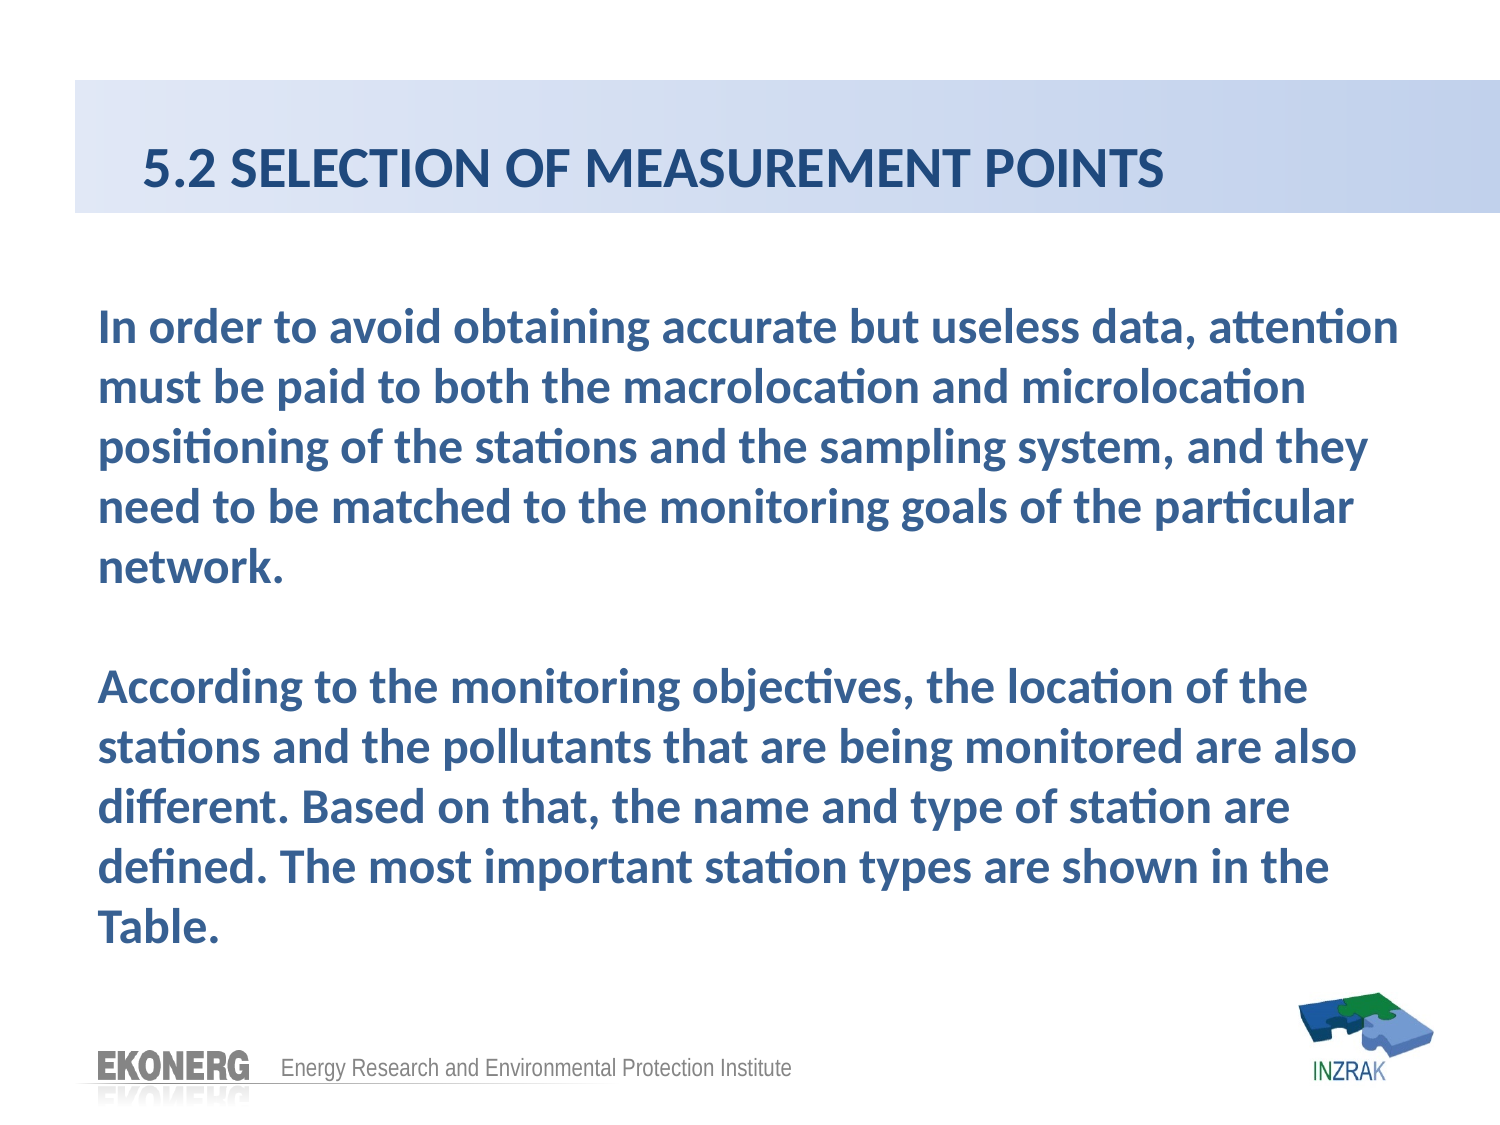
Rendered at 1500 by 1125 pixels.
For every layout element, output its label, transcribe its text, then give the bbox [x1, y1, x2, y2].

title 5.2 SELECTION OF MEASUREMENT POINTS [75, 80, 1500, 213]
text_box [61, 1038, 923, 1112]
text_box In order to avoid obtaining accurate but useless data, attention must be paid to both the macrolocation and microlocation positioning of the stations and the sampling system, and they need to be matched to the monitoring goals of the particular network. According to the monitoring objectives, the location of the stations and the pollutants that are being monitored are also different. Based on that, the name and type of station are defined. The most important station types are shown in the Table. [82, 285, 1427, 961]
picture [1298, 992, 1434, 1088]
